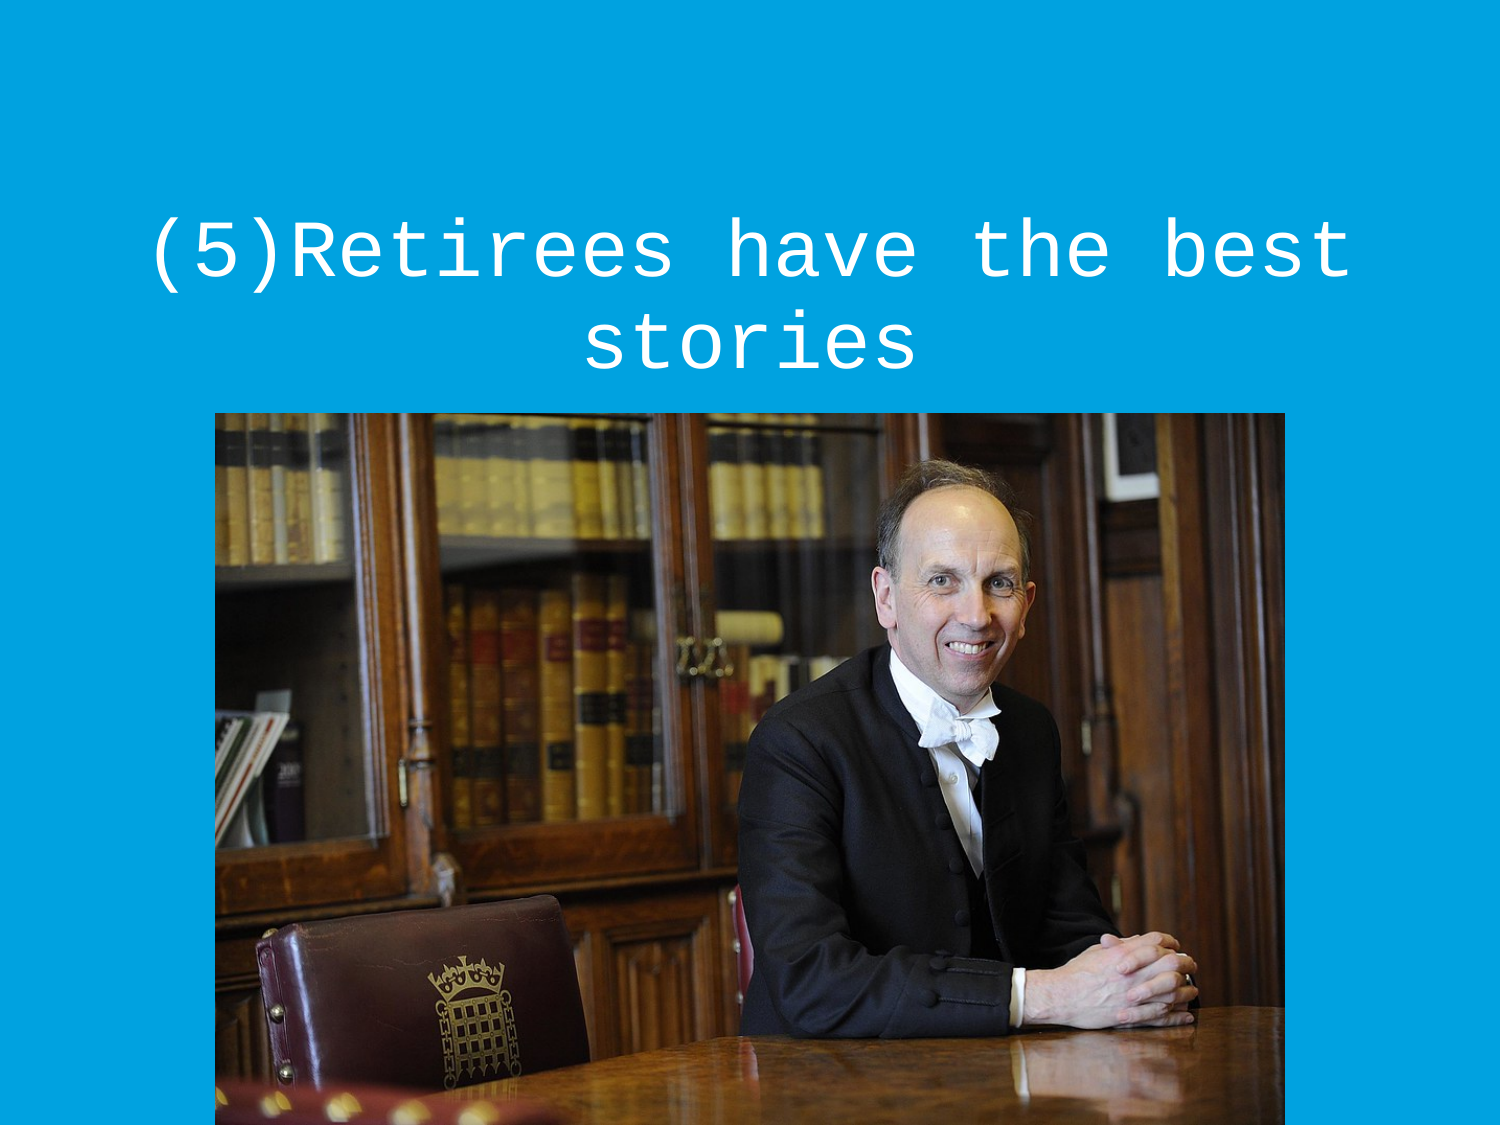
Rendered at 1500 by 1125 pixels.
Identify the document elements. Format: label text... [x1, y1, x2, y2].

picture [216, 414, 1284, 1125]
title (5)Retirees have the best stories [94, 201, 1406, 388]
